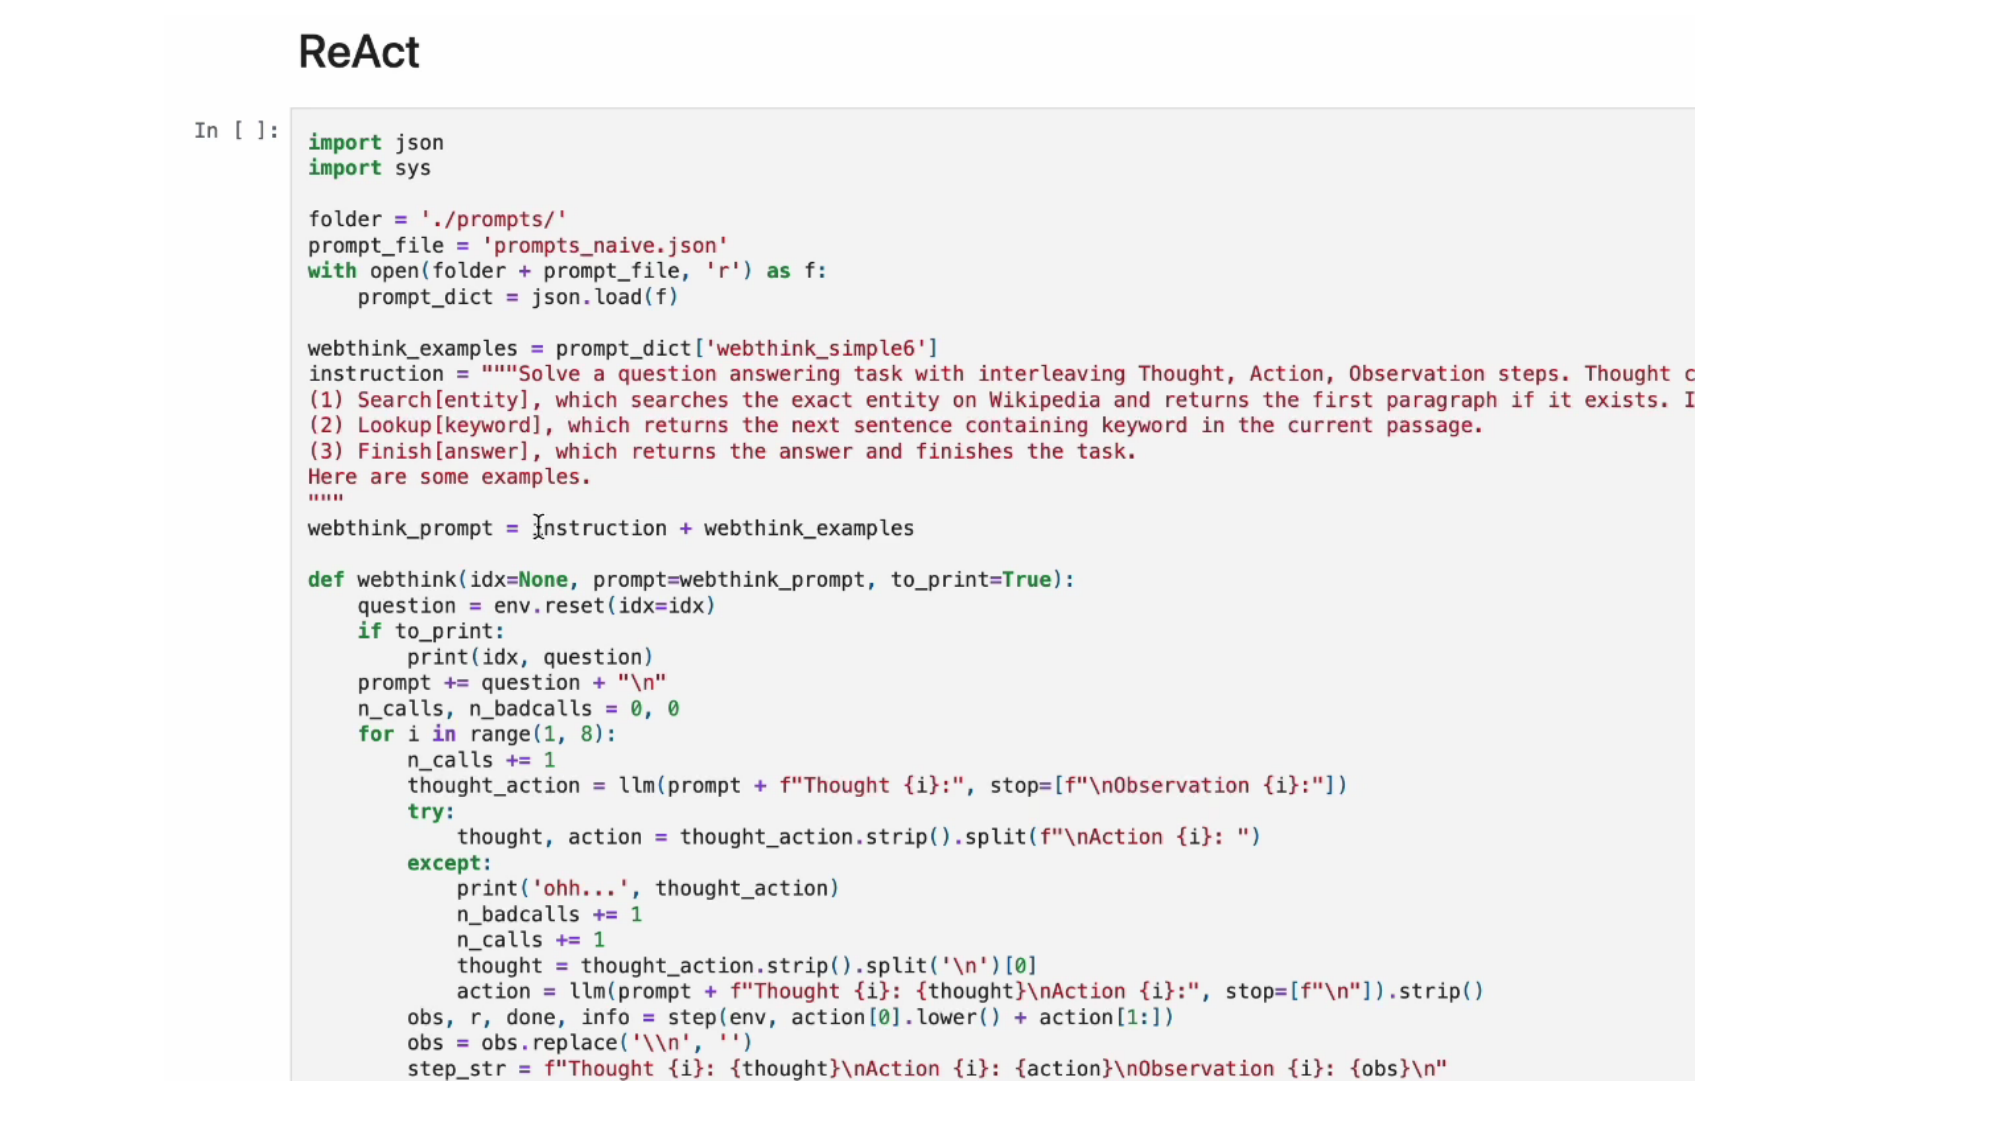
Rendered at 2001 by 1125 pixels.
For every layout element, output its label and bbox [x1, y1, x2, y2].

picture [164, 15, 1695, 1081]
